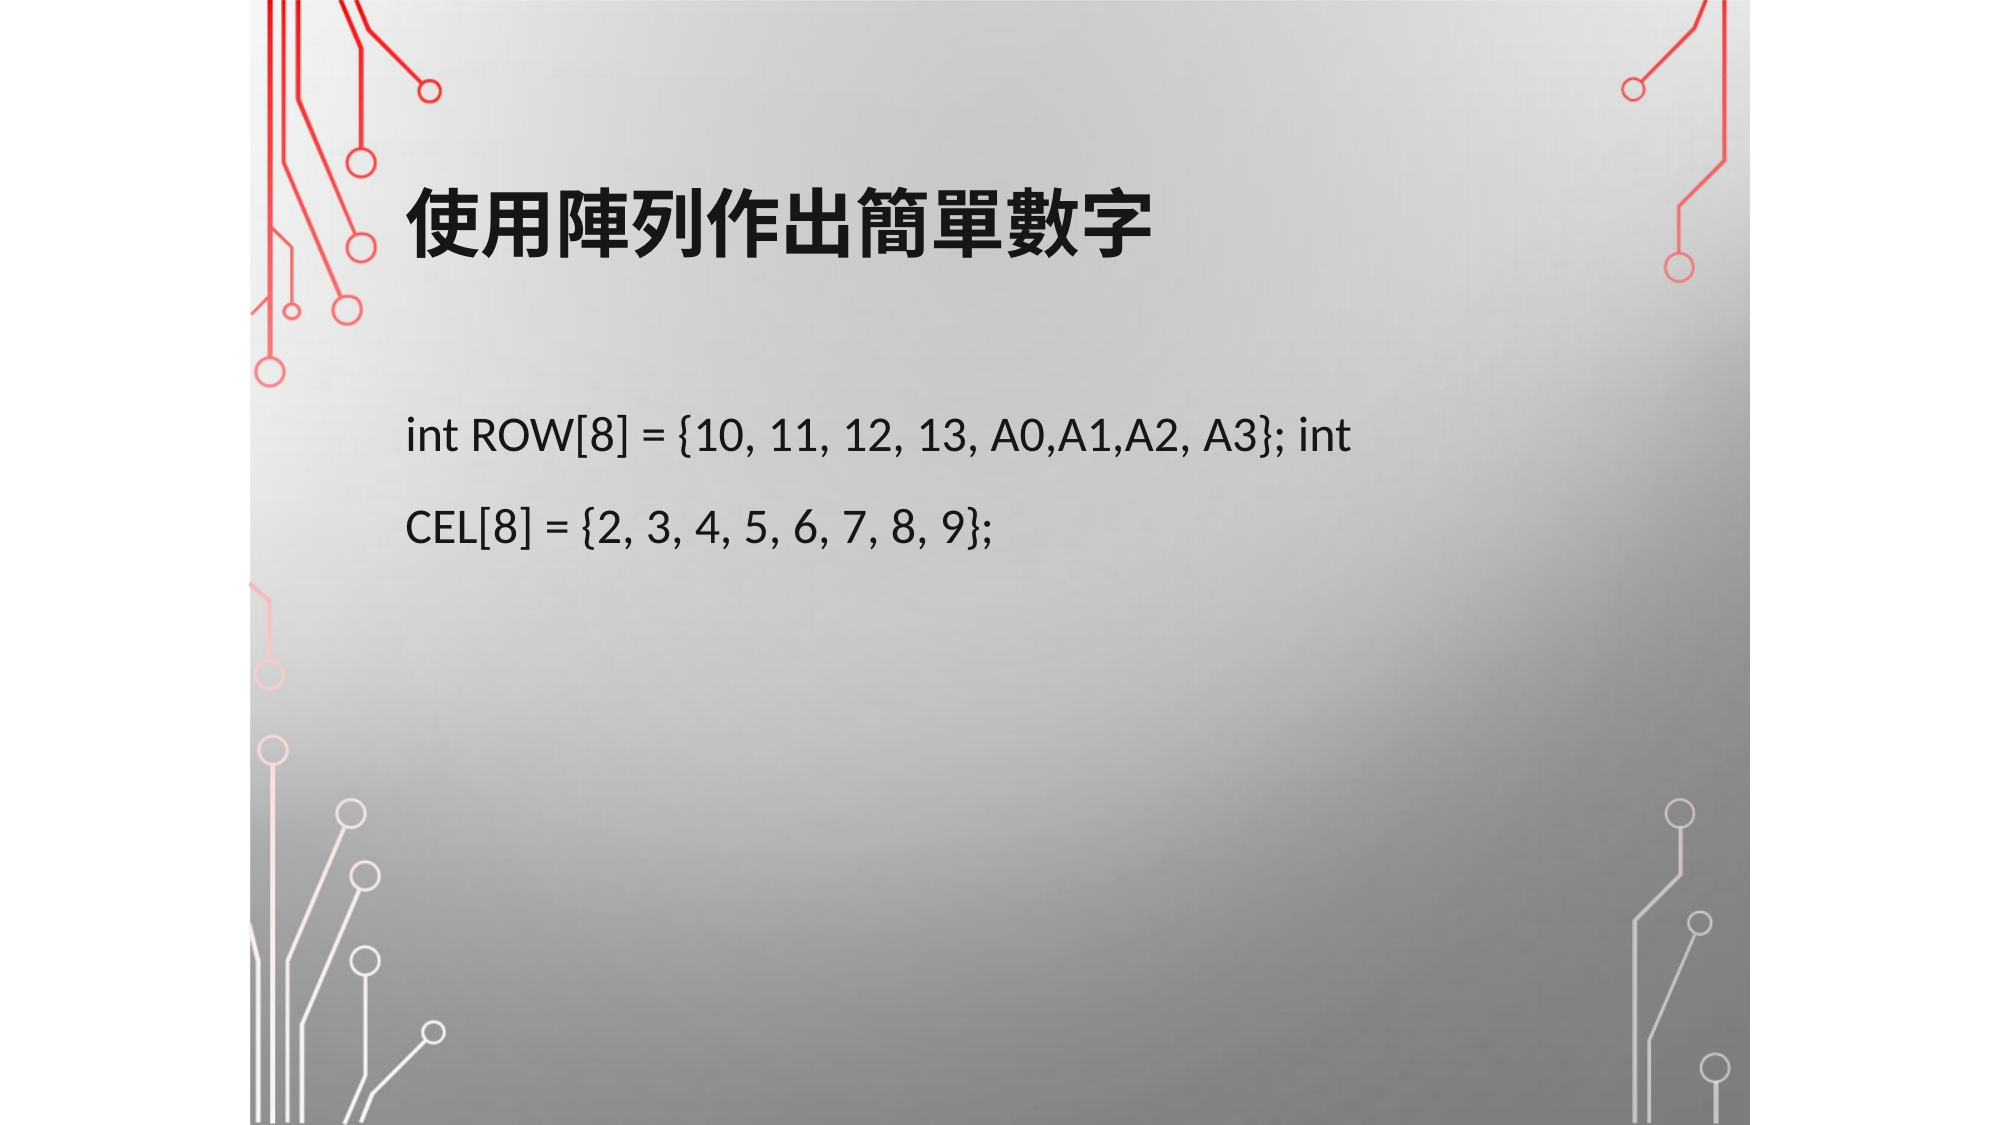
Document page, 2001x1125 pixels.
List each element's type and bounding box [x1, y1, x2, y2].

picture [249, 0, 1750, 1125]
